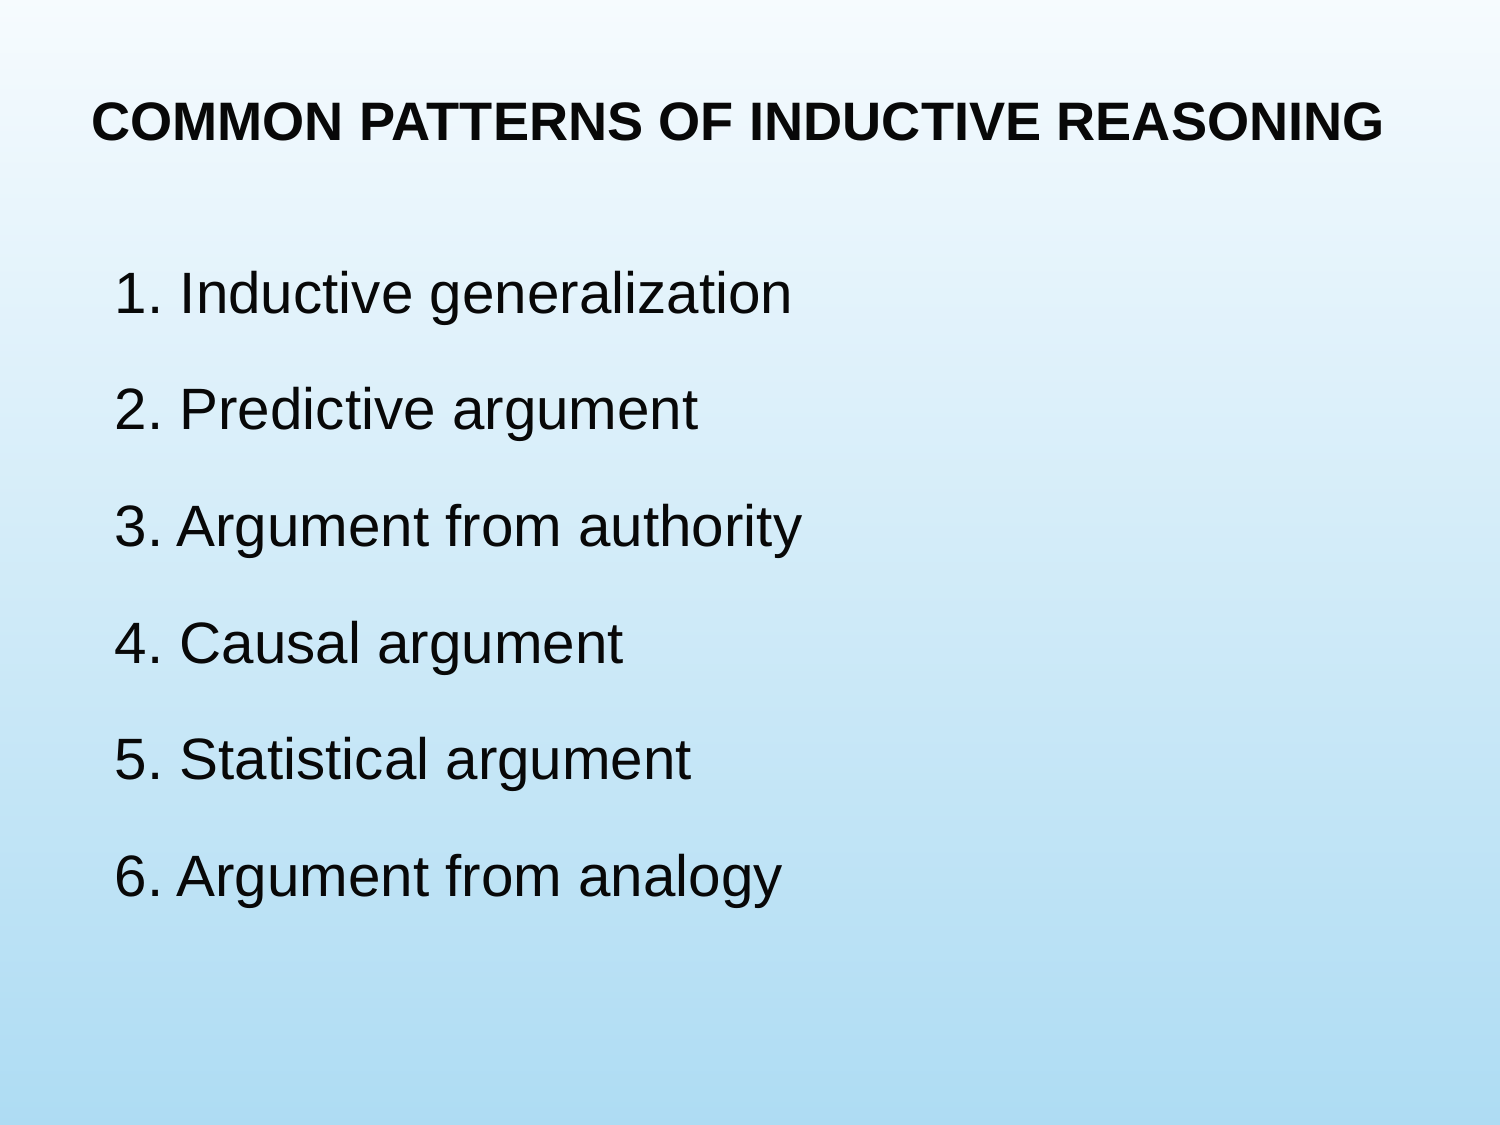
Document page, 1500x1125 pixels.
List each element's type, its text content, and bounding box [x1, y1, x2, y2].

list 1. Inductive generalization 2. Predictive argument 3. Argument from authority 4. Causal argument 5. Statistical argument 6. Argument from analogy [99, 212, 1425, 975]
title COMMON PATTERNS OF INDUCTIVE REASONING [75, 37, 1425, 180]
